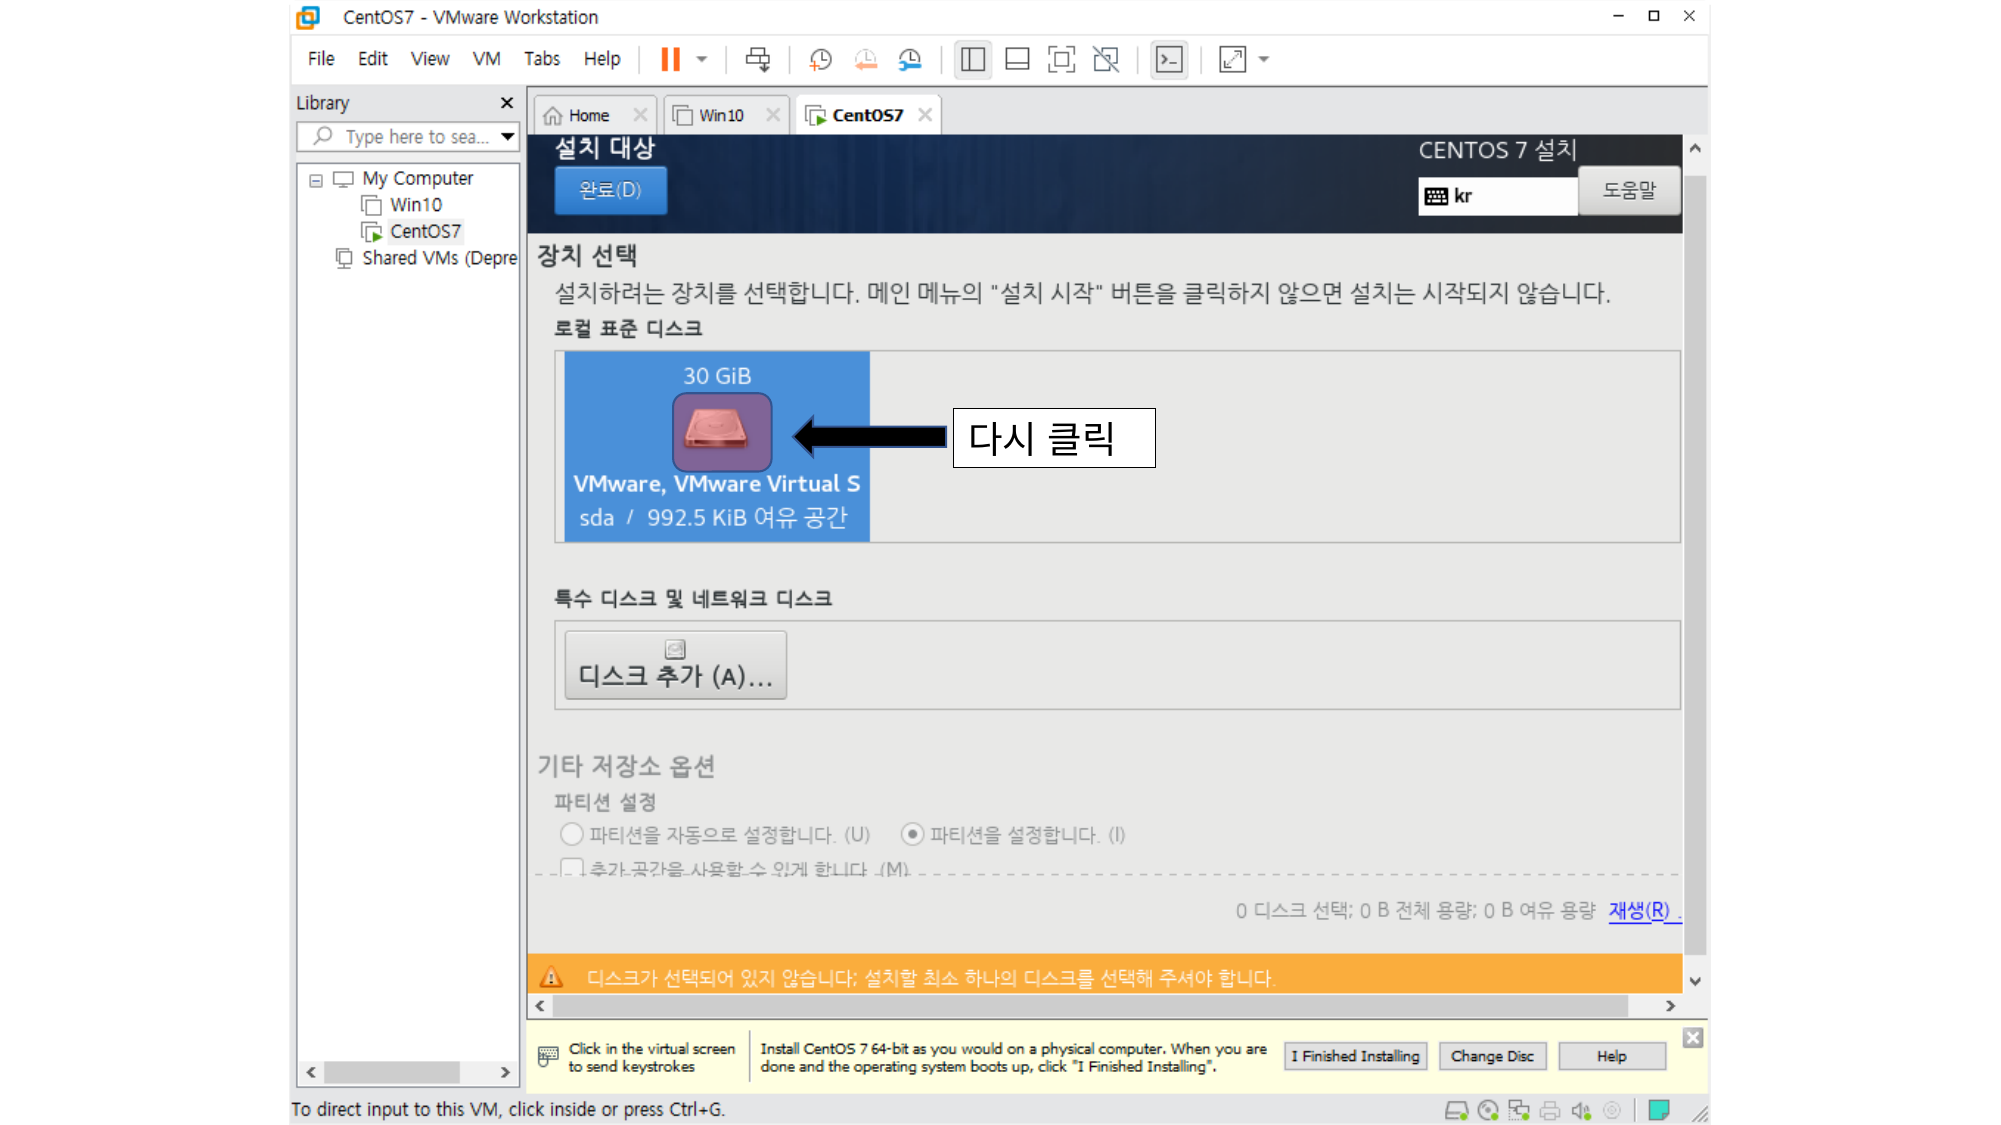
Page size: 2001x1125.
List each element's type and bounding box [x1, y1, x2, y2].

picture [289, 0, 1711, 1125]
